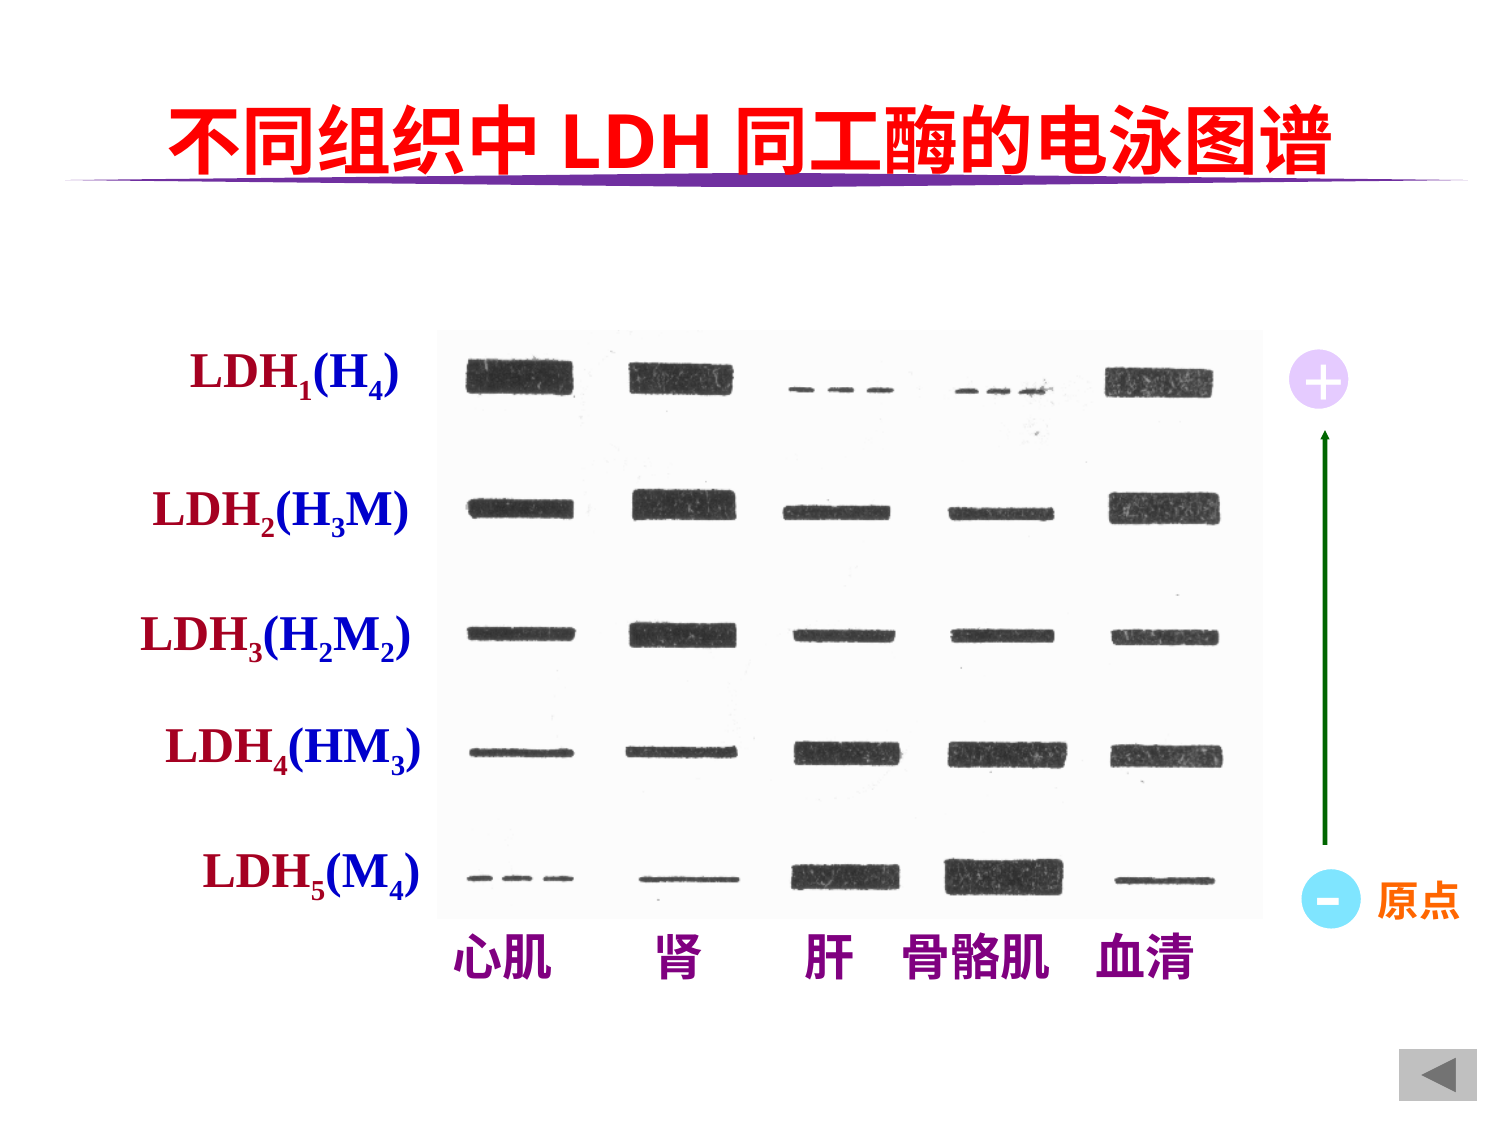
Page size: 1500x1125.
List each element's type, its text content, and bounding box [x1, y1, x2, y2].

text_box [124, 324, 1500, 993]
title 不同组织中LDH同工酶的电泳图谱 [75, 45, 1425, 233]
text_box [1399, 1050, 1477, 1101]
